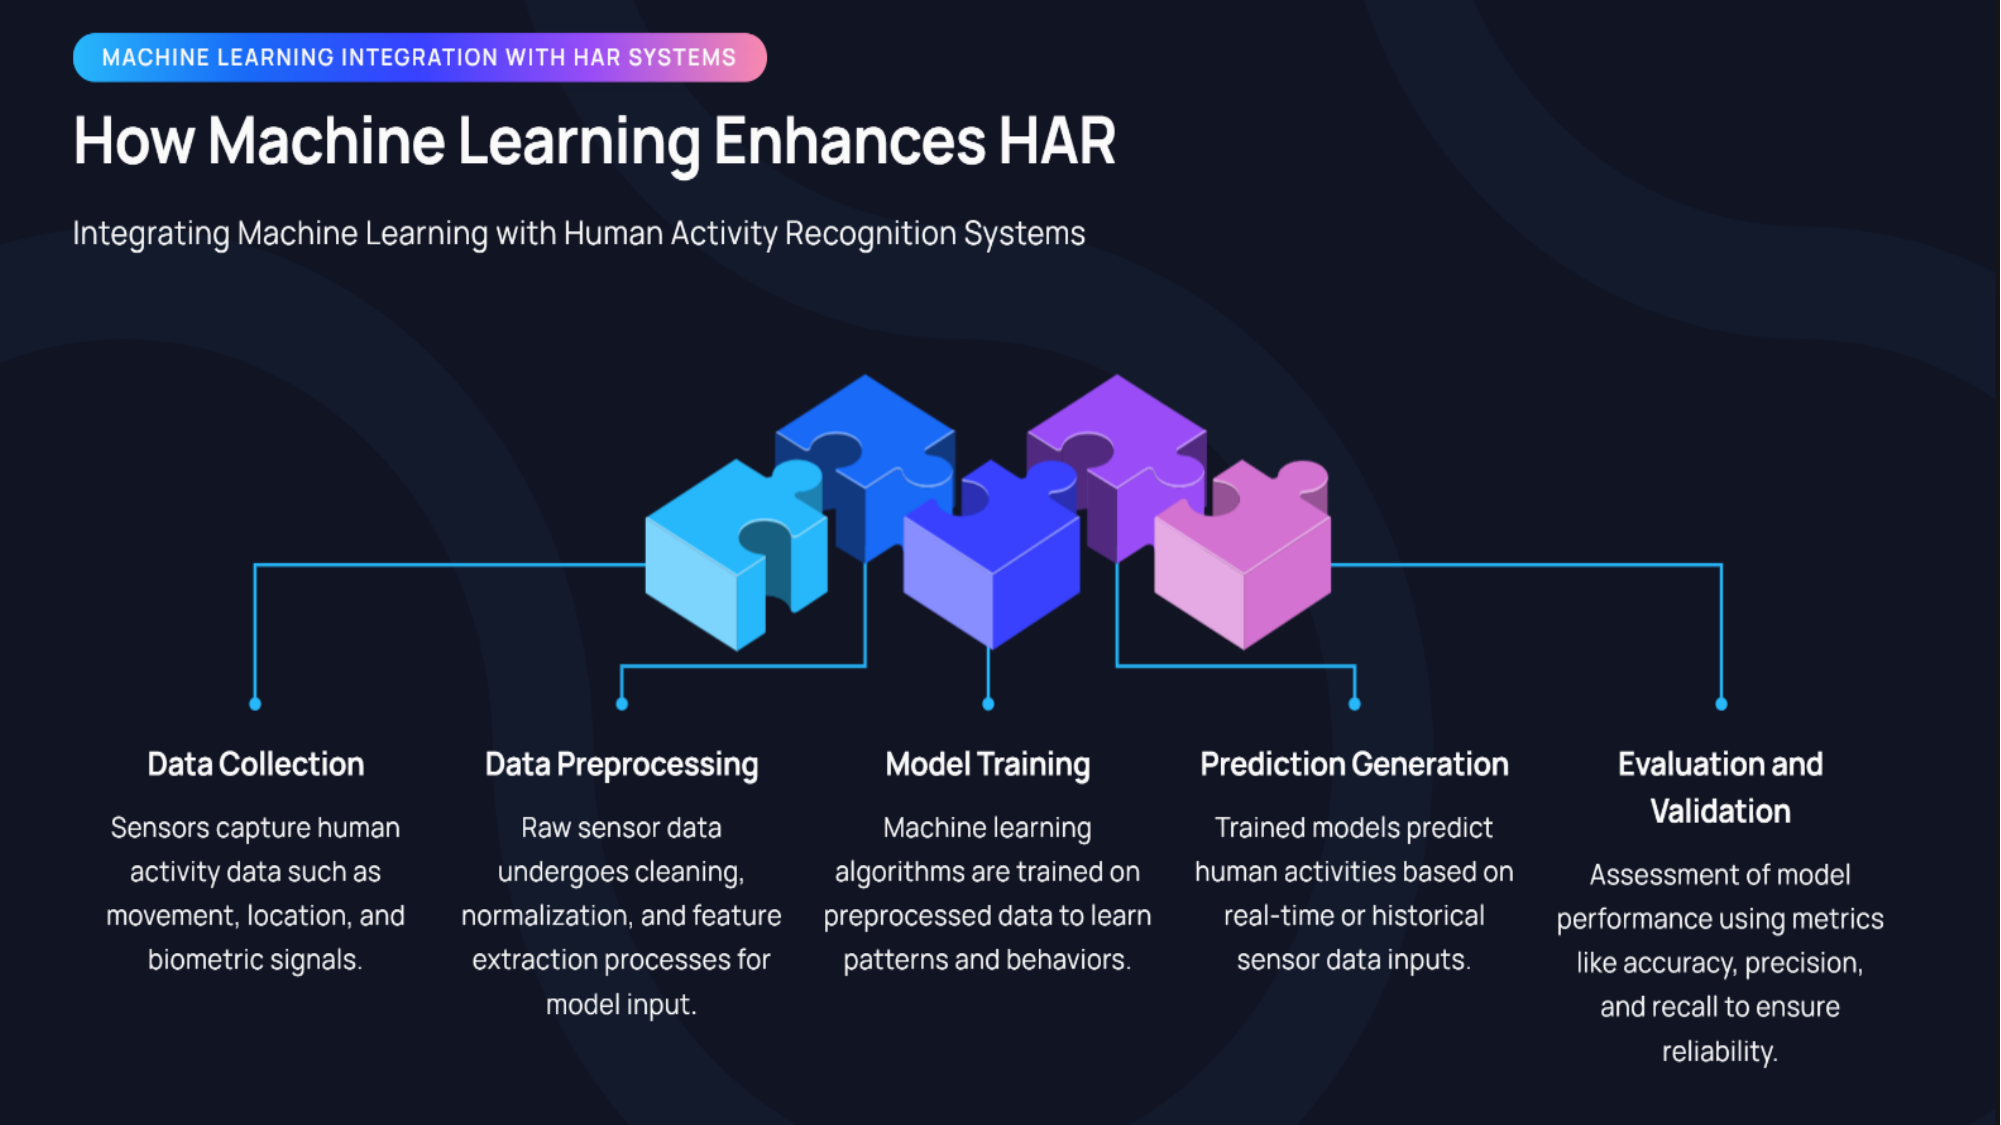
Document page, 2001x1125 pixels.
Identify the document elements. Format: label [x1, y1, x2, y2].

list [0, 0, 2000, 1125]
